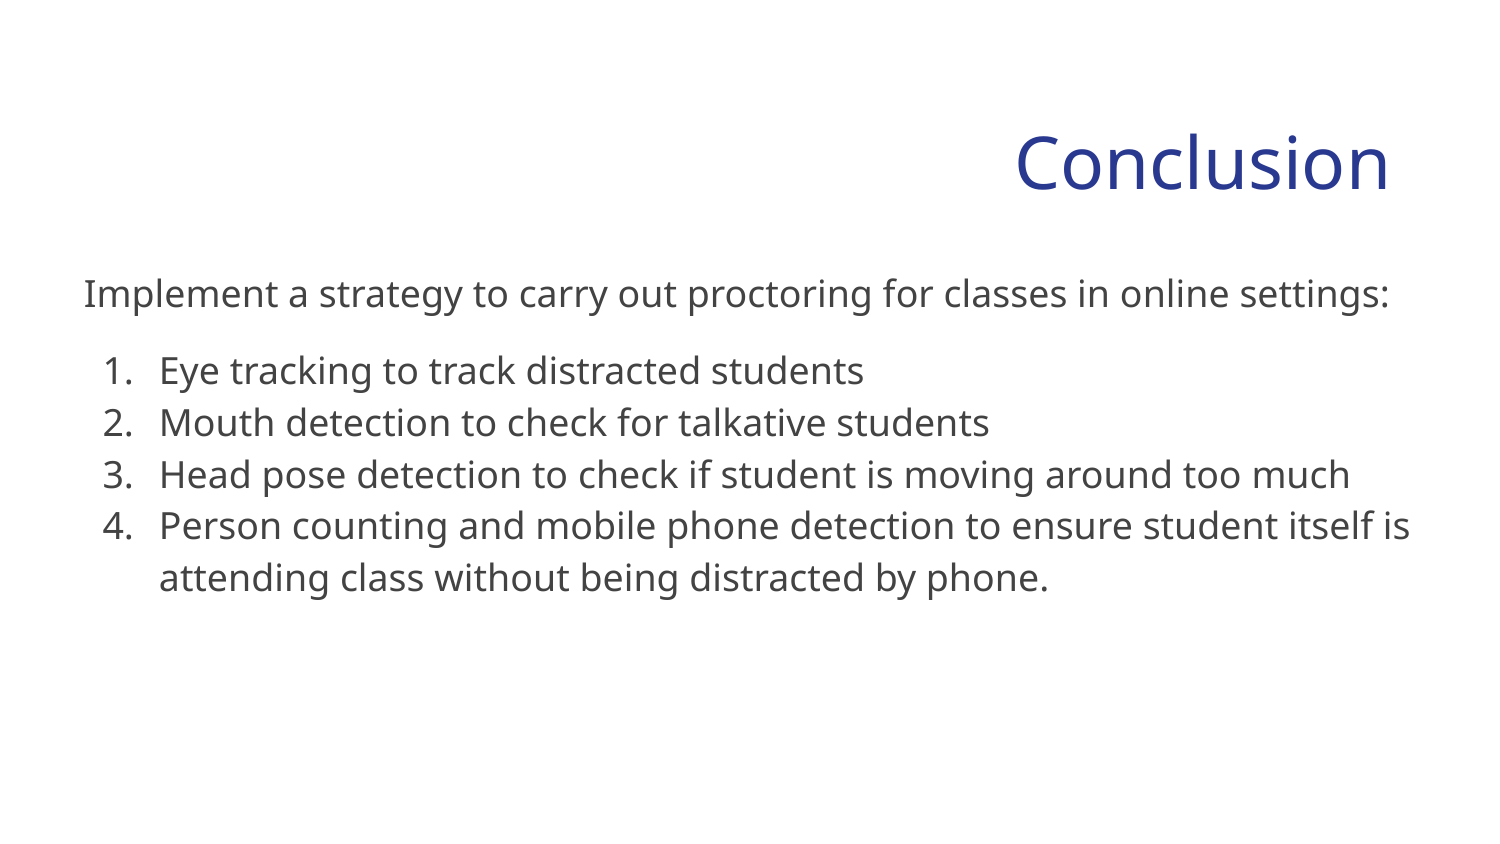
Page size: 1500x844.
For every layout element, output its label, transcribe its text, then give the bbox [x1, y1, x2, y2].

list Implement a strategy to carry out proctoring for classes in online settings: Eye tracking to track distracted students Mouth detection to check for talkative students Head pose detection to check if student is moving around too much Person counting and mobile phone detection to ensure student itself is attending class without being distracted by phone. [68, 248, 1450, 691]
title Conclusion [999, 95, 1460, 220]
